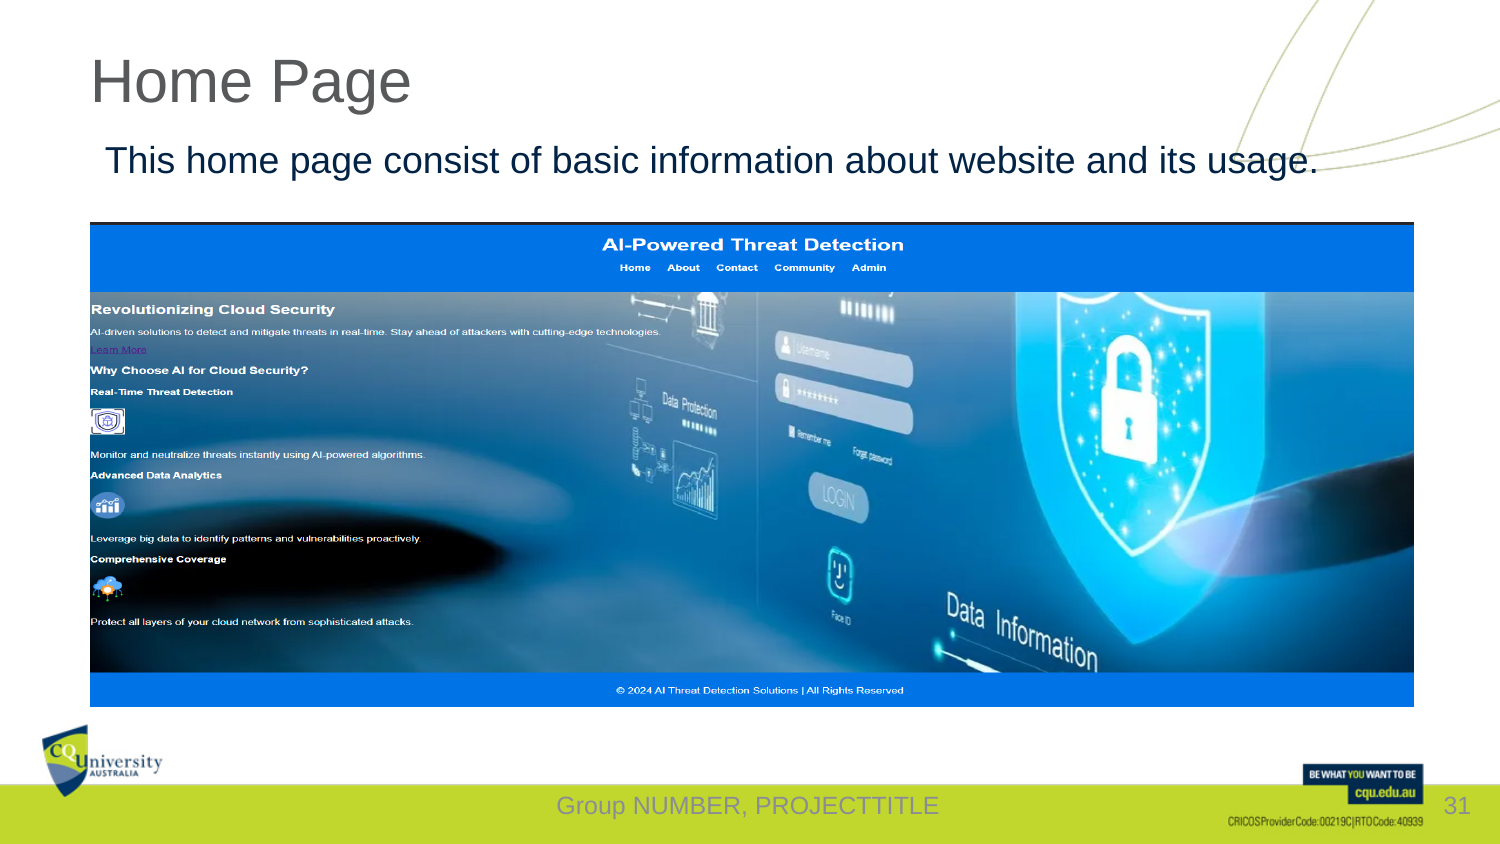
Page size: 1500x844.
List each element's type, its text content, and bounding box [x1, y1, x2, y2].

footer Group NUMBER, PROJECTTITLE [272, 782, 1136, 827]
text_box This home page consist of basic information about website and its usage. [90, 128, 1353, 189]
title Home Page [75, 33, 1425, 123]
slide_number 31 [1136, 782, 1487, 827]
picture [0, 0, 1500, 844]
